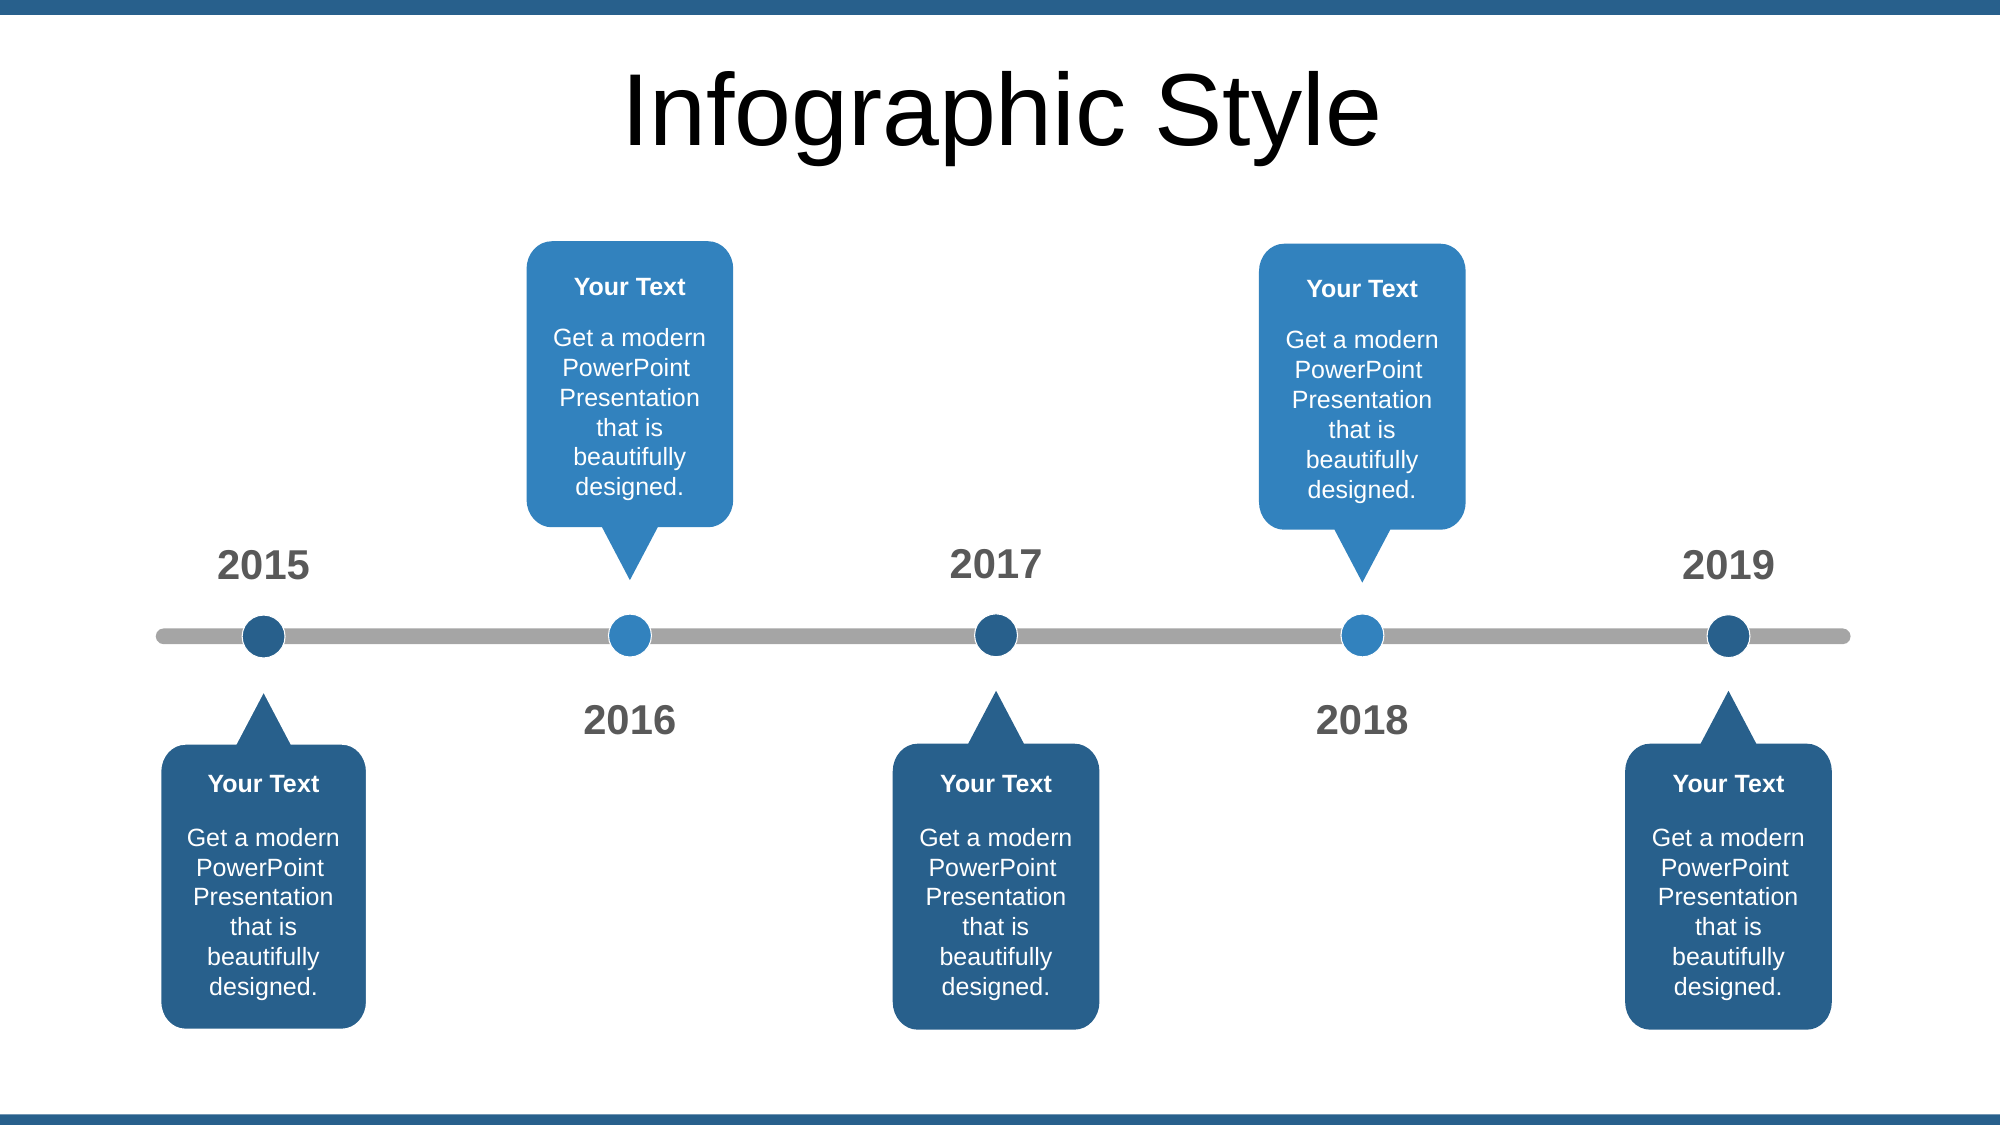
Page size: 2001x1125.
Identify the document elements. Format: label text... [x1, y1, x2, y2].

text_box 2018 [1258, 685, 1466, 751]
text_box [893, 1011, 1100, 1031]
text_box 2016 [526, 685, 734, 751]
text_box [160, 1011, 367, 1031]
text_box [160, 760, 367, 1011]
text_box [1749, 627, 1852, 646]
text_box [1258, 265, 1466, 514]
text_box 2017 [892, 529, 1100, 595]
text_box [1625, 1011, 1832, 1031]
text_box [161, 688, 366, 760]
text_box 2015 [160, 530, 367, 596]
text_box [1258, 242, 1467, 509]
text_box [526, 263, 734, 511]
text_box [651, 627, 975, 646]
text_box [154, 627, 242, 646]
text_box [527, 511, 733, 583]
text_box [285, 627, 609, 646]
text_box [1383, 627, 1708, 646]
text_box [525, 240, 734, 506]
text_box [973, 612, 1019, 658]
text_box [1260, 514, 1465, 585]
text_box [1625, 760, 1832, 1011]
text_box [1706, 613, 1752, 659]
text_box [1339, 612, 1385, 658]
text_box 2019 [1625, 530, 1832, 596]
text_box [241, 614, 287, 660]
text_box [607, 613, 653, 659]
list Infographic Style [53, 55, 1952, 175]
text_box [1017, 627, 1342, 646]
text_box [892, 760, 1100, 1011]
text_box [1626, 688, 1831, 760]
text_box [893, 688, 1099, 760]
